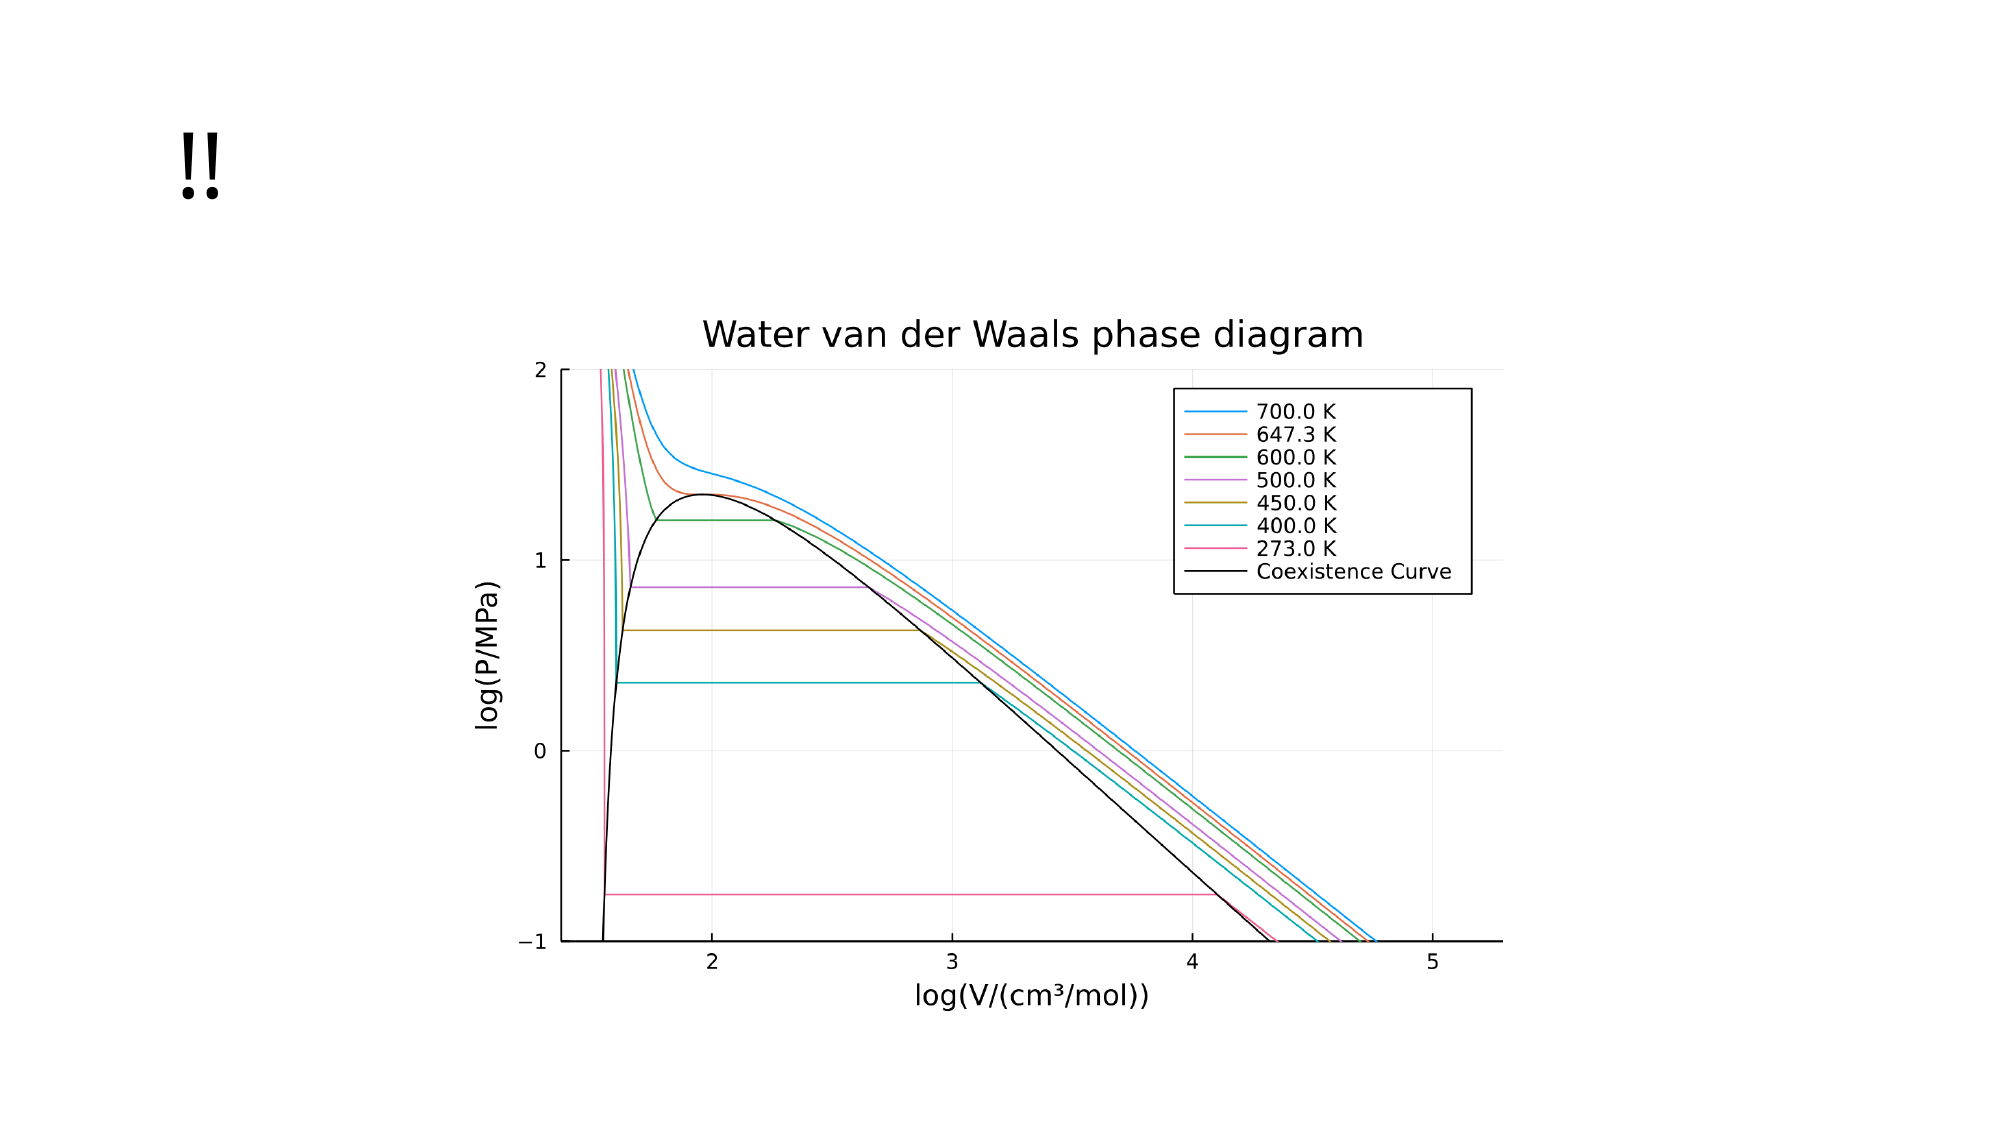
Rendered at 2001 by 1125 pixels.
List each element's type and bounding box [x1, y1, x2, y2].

list [467, 299, 1533, 1014]
